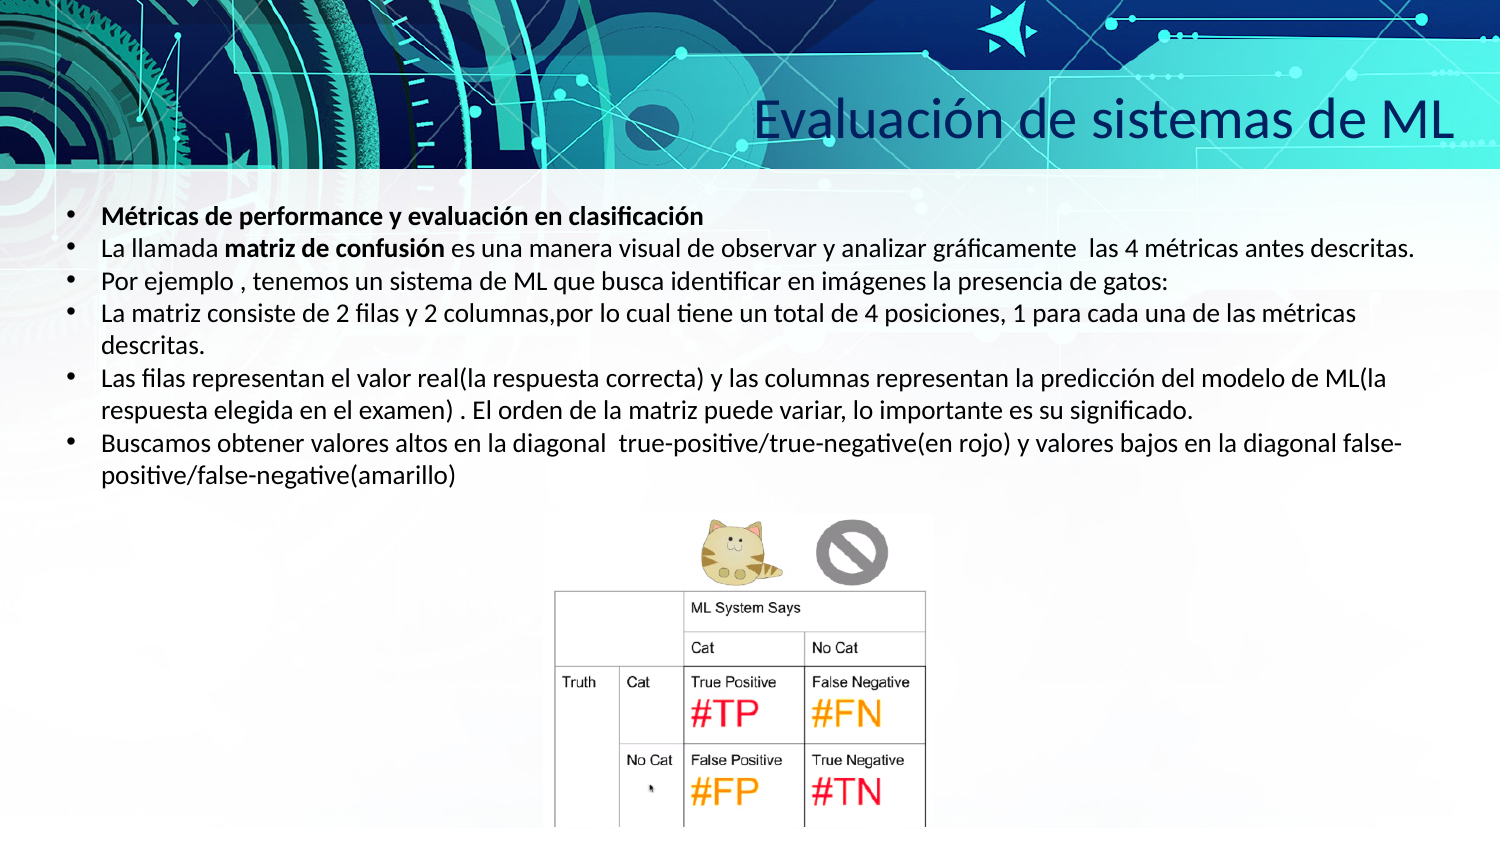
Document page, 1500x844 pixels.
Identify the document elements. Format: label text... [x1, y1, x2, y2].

text_box Métricas de performance y evaluación en clasificación La llamada matriz de confusión es una manera visual de observar y analizar gráficamente las 4 métricas antes descritas. Por ejemplo , tenemos un sistema de ML que busca identificar en imágenes la presencia de gatos: La matriz consiste de 2 filas y 2 columnas,por lo cual tiene un total de 4 posiciones, 1 para cada una de las métricas descritas. Las filas representan el valor real(la respuesta correcta) y las columnas representan la predicción del modelo de ML(la respuesta elegida en el examen) . El orden de la matriz puede variar, lo importante es su significado. Buscamos obtener valores altos en la diagonal true-positive/true-negative(en rojo) y valores bajos en la diagonal false-positive/false-negative(amarillo) [65, 197, 1418, 414]
picture [0, 0, 1500, 844]
text_box Evaluación de sistemas de ML [118, 65, 1470, 165]
